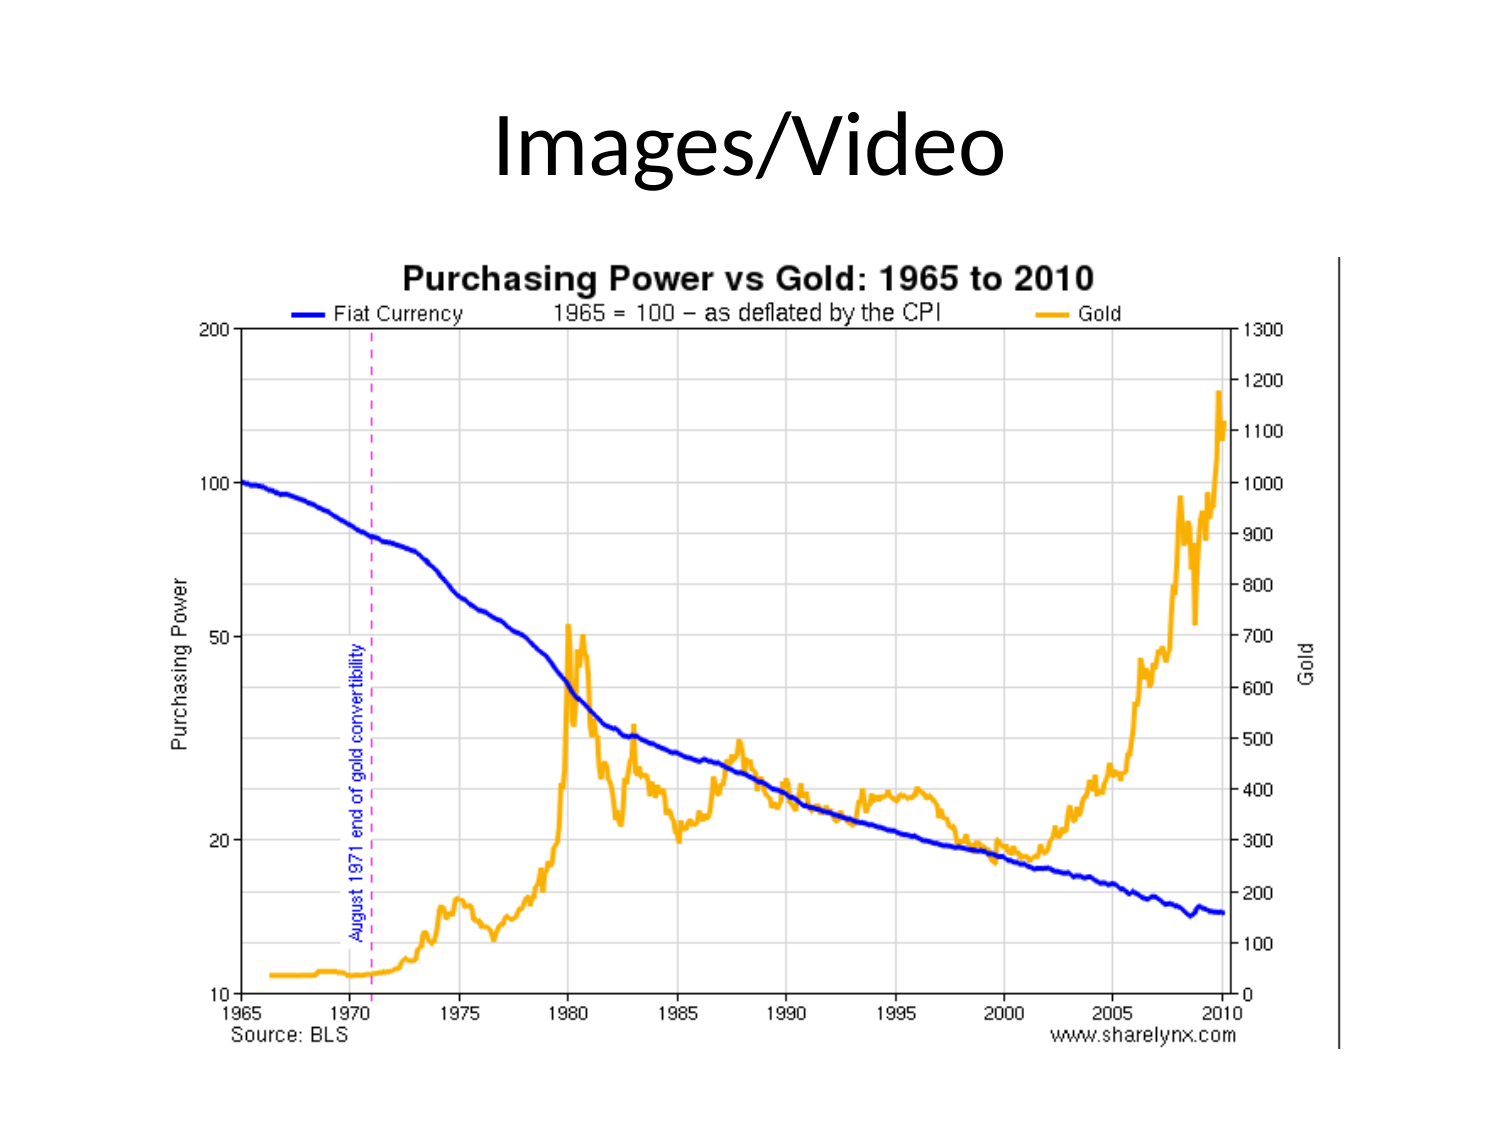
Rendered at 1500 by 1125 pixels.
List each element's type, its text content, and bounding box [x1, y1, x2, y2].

picture [158, 257, 1342, 1049]
title Images/Video [75, 45, 1425, 233]
